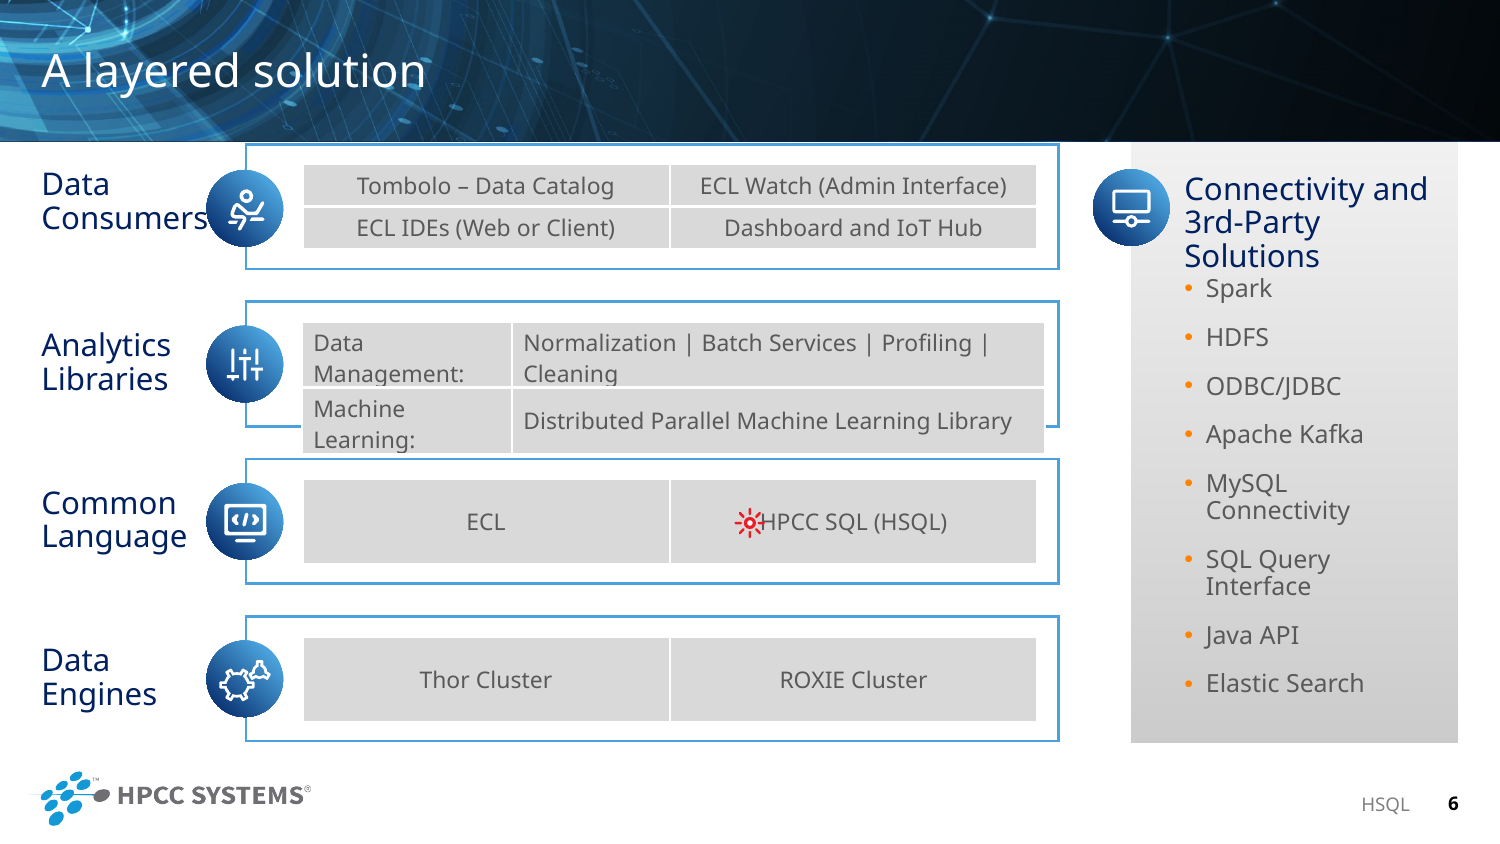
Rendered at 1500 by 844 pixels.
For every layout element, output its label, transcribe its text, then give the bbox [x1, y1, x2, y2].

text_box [206, 483, 284, 560]
title A layered solution [41, 48, 1458, 156]
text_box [206, 325, 284, 403]
table_header HPCC SQL (HSQL) [671, 480, 1036, 563]
table_header ECL Watch (Admin Interface) [671, 165, 1036, 205]
table_cell Distributed Parallel Machine Learning Library [513, 389, 1044, 453]
table_cell Dashboard and IoT Hub [671, 208, 1036, 248]
table_cell Machine Learning: [303, 389, 511, 453]
table_header Normalization | Batch Services | Profiling | Cleaning [513, 323, 1044, 386]
text_box [245, 458, 1060, 585]
text_box [245, 301, 1060, 427]
table_header Tombolo – Data Catalog [304, 165, 669, 205]
table_header ECL [304, 480, 669, 563]
text_box [245, 156, 1060, 270]
slide_number 6 [1410, 781, 1459, 827]
table_header Data Management: [303, 323, 511, 386]
text_box Common Language [41, 487, 206, 555]
picture [0, 0, 1500, 142]
table_header Thor Cluster [304, 638, 669, 721]
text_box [734, 507, 766, 539]
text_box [1093, 169, 1170, 246]
text_box [1130, 142, 1459, 743]
table_cell ECL IDEs (Web or Client) [304, 208, 669, 248]
picture [28, 771, 311, 826]
text_box Analytics Libraries [41, 329, 206, 398]
text_box Connectivity and 3rd-Party Solutions [1184, 173, 1441, 275]
footer HSQL [851, 781, 1410, 827]
text_box Data Consumers [41, 168, 212, 236]
text_box Data Engines [41, 644, 206, 713]
table_header ROXIE Cluster [671, 638, 1036, 721]
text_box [206, 169, 284, 247]
text_box Spark HDFS ODBC/JDBC Apache Kafka MySQL Connectivity SQL Query Interface Java API Elastic Search [1183, 274, 1431, 644]
text_box [245, 616, 1060, 742]
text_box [206, 640, 284, 718]
